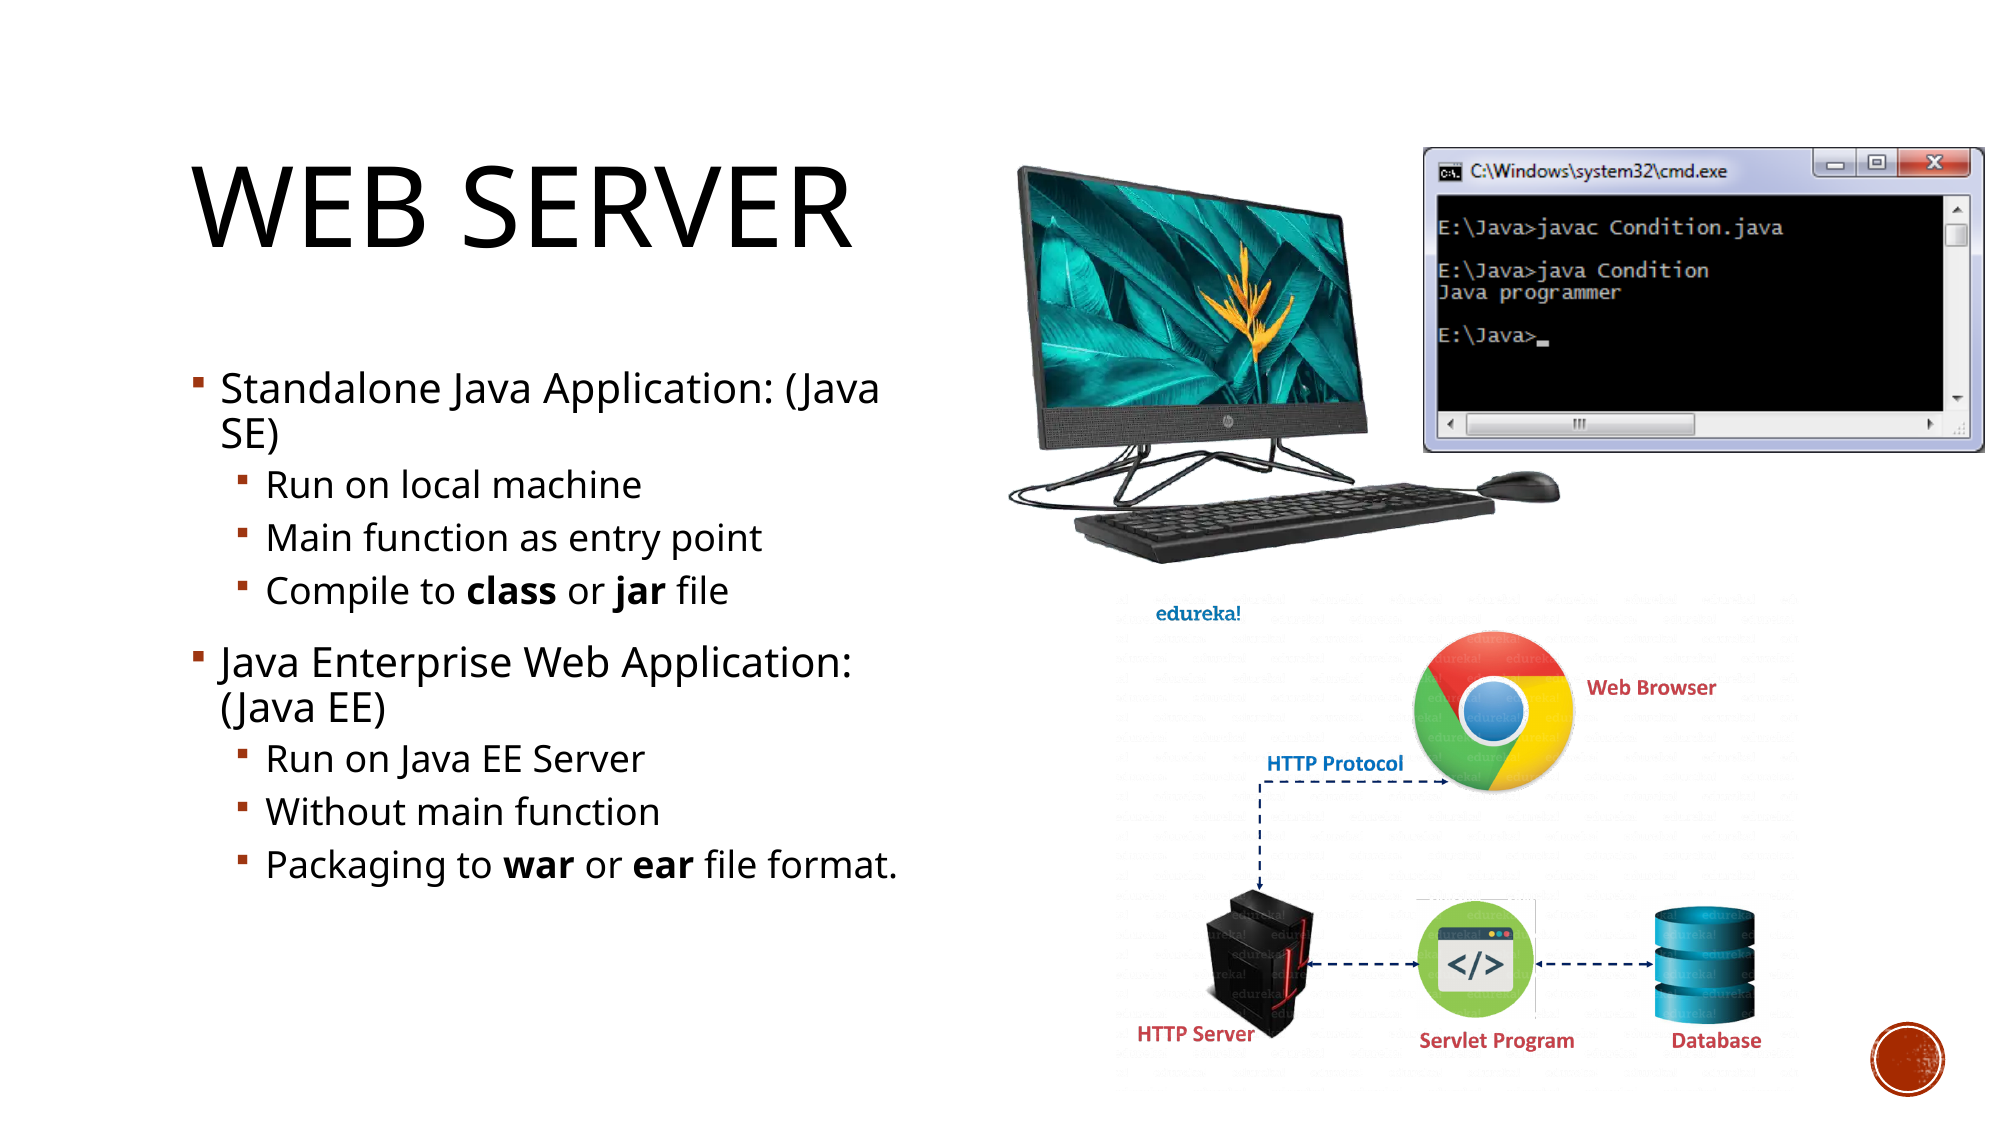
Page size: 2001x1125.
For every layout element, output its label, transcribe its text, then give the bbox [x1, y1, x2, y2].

picture [994, 147, 1985, 1091]
list Standalone Java Application: (Java SE) Run on local machine Main function as entry point Compile to class or jar file Java Enterprise Web Application: (Java EE) Run on Java EE Server Without main function Packaging to war or ear file format. [175, 360, 956, 1013]
title Web Server [175, 79, 1826, 344]
